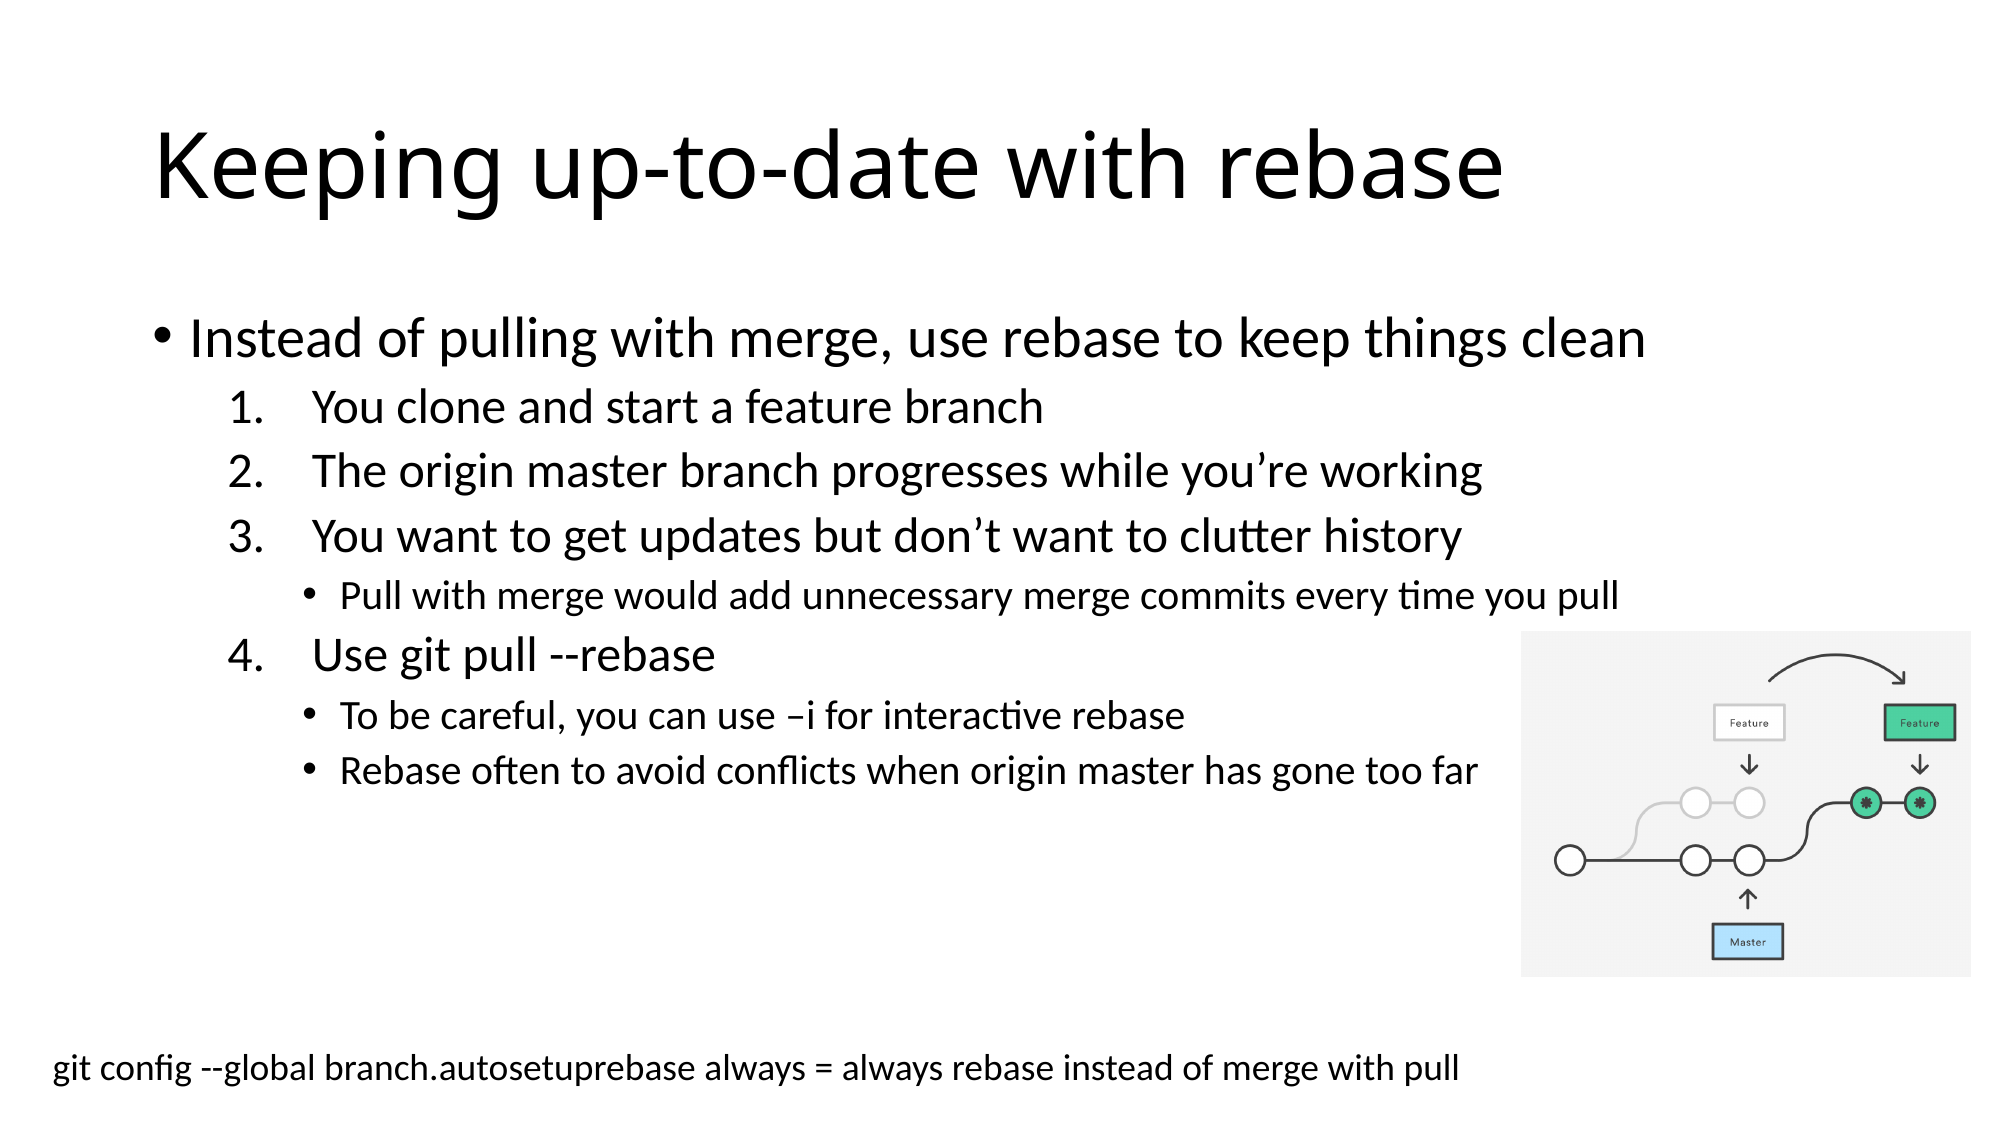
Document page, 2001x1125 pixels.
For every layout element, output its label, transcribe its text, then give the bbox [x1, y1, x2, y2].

list Instead of pulling with merge, use rebase to keep things clean You clone and start a feature branch The origin master branch progresses while you’re working You want to get updates but don’t want to clutter history Pull with merge would add unnecessary merge commits every time you pull Use git pull --rebase To be careful, you can use –i for interactive rebase Rebase often to avoid conflicts when origin master has gone too far [137, 299, 1863, 1014]
picture [1521, 631, 1971, 977]
title Keeping up-to-date with rebase [137, 59, 1863, 278]
text_box git config --global branch.autosetuprebase always = always rebase instead of merge with pull [38, 1035, 1480, 1096]
